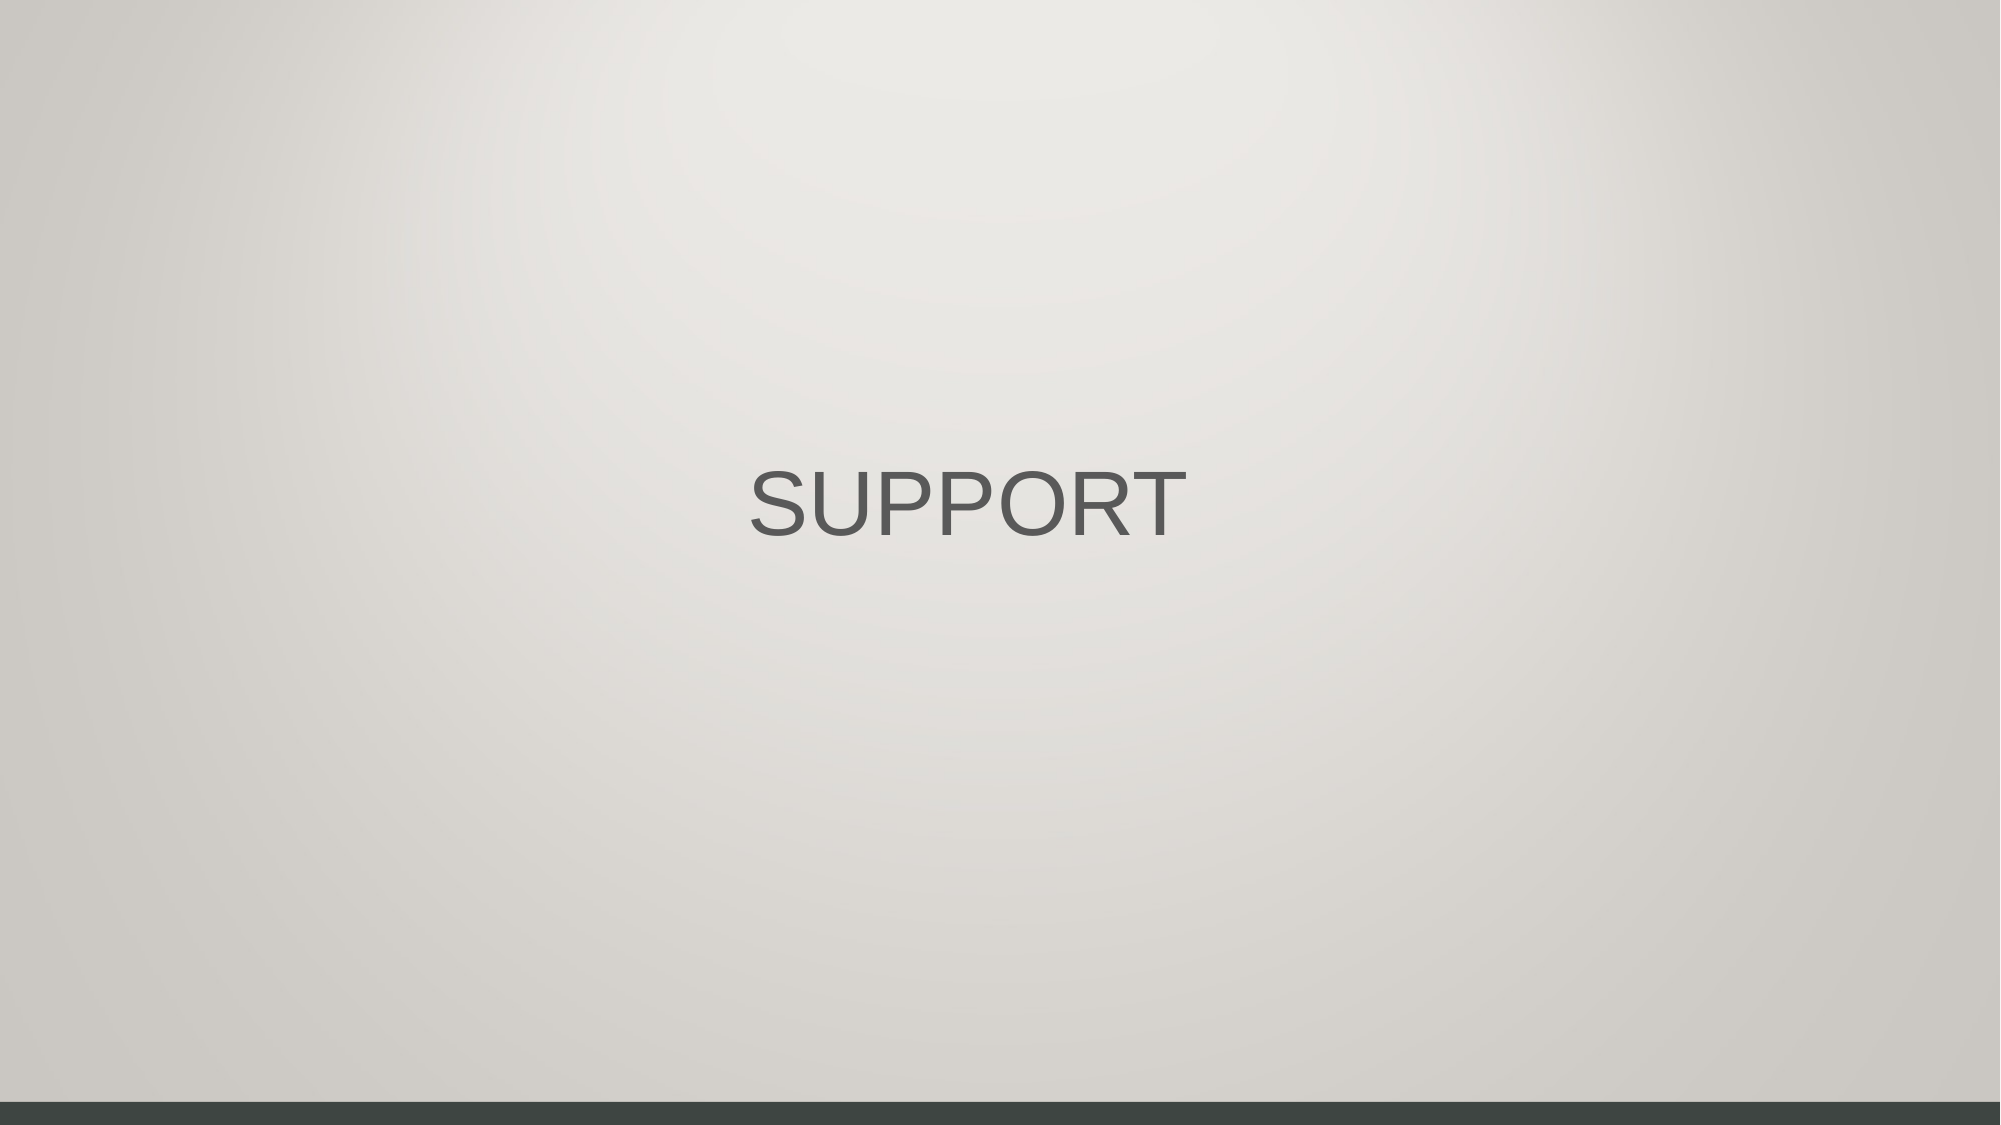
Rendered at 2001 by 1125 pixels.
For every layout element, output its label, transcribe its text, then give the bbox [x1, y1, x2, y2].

text_box [0, 1101, 2000, 1125]
picture [0, 0, 2001, 1125]
title Support [732, 428, 1271, 563]
